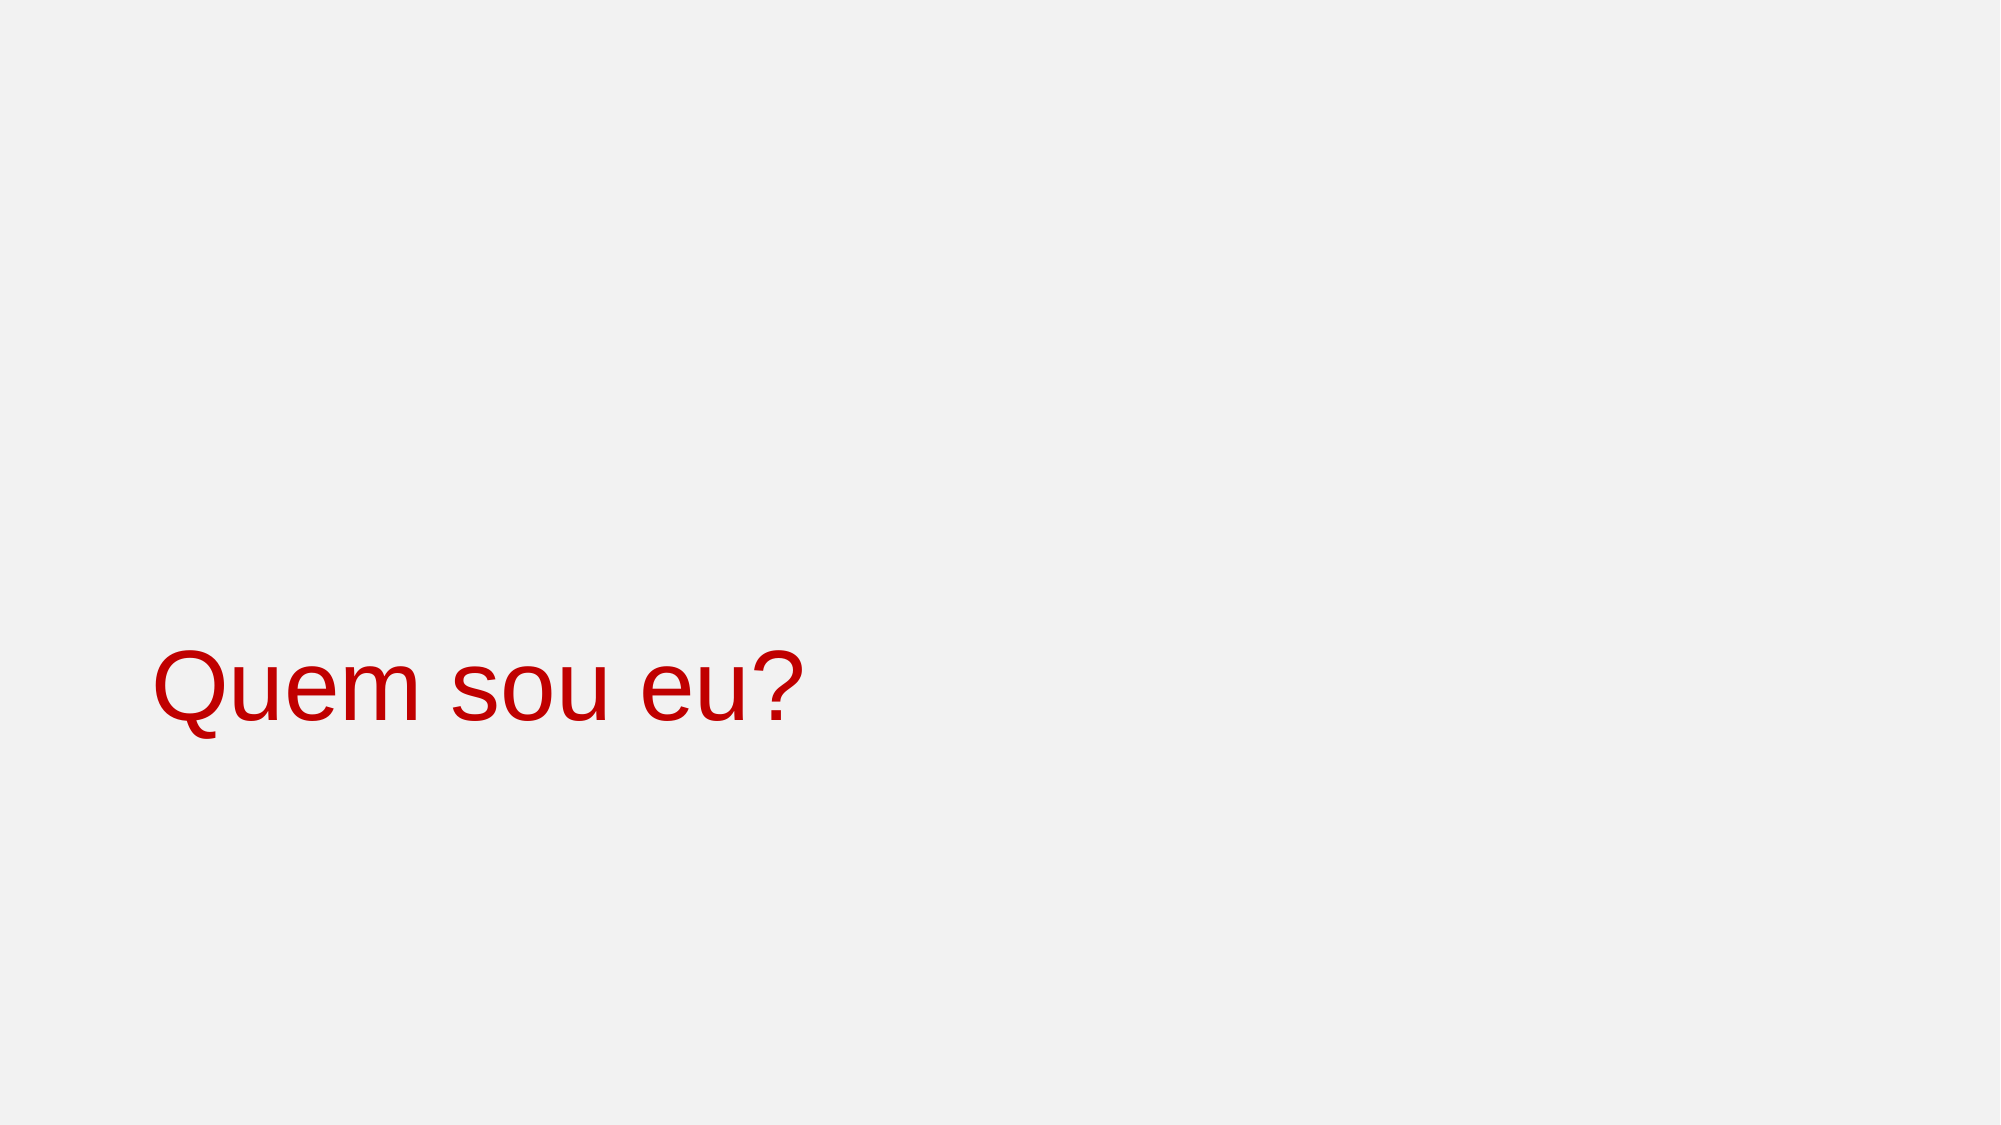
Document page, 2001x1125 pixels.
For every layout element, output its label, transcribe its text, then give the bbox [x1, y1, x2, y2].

text_box Quem sou eu? [136, 280, 1862, 749]
